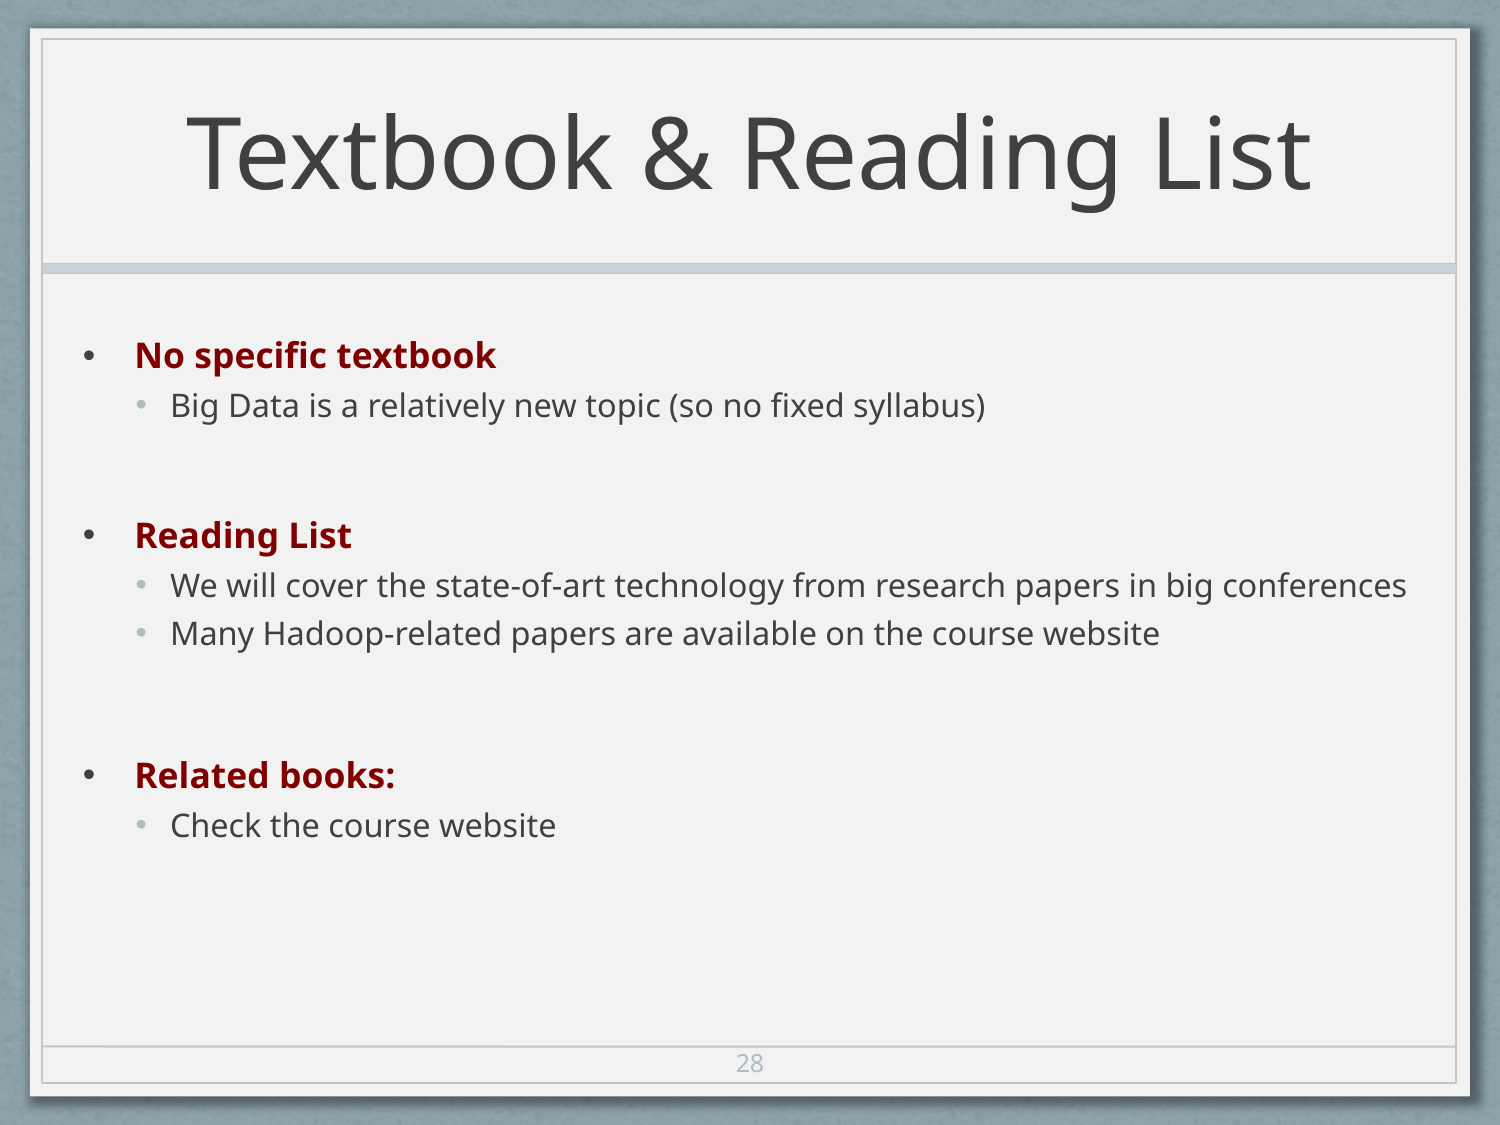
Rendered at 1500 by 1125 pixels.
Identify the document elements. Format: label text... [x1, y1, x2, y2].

list No specific textbook Big Data is a relatively new topic (so no fixed syllabus) Reading List We will cover the state-of-art technology from research papers in big conferences Many Hadoop-related papers are available on the course website Related books: Check the course website [67, 325, 1434, 894]
slide_number 28 [687, 1042, 813, 1088]
title Textbook & Reading List [147, 40, 1353, 260]
